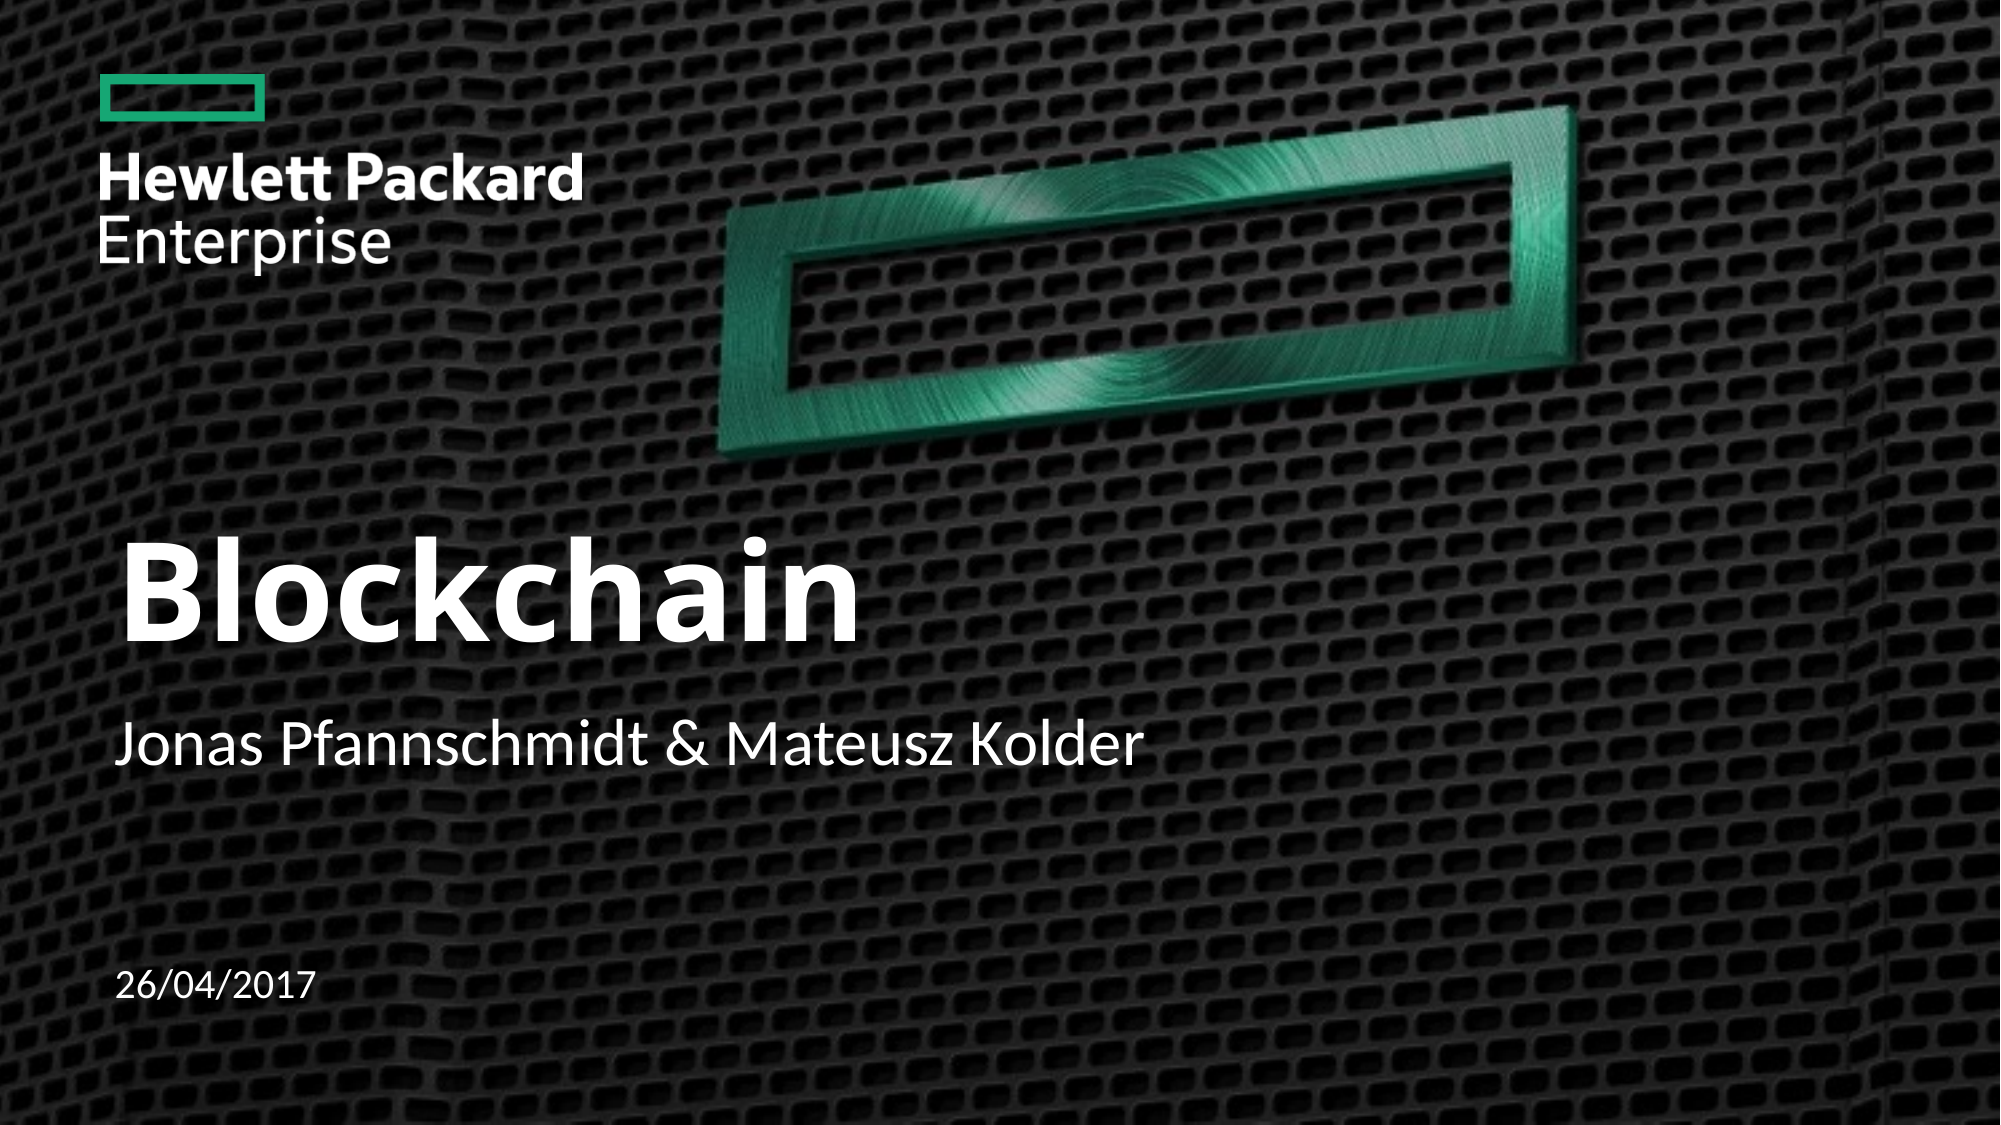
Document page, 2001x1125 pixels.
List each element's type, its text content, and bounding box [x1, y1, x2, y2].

title Blockchain [100, 362, 1451, 675]
list 26/04/2017 [99, 955, 1000, 1011]
subtitle Jonas Pfannschmidt & Mateusz Kolder [99, 699, 1580, 850]
picture [0, 0, 2000, 1125]
